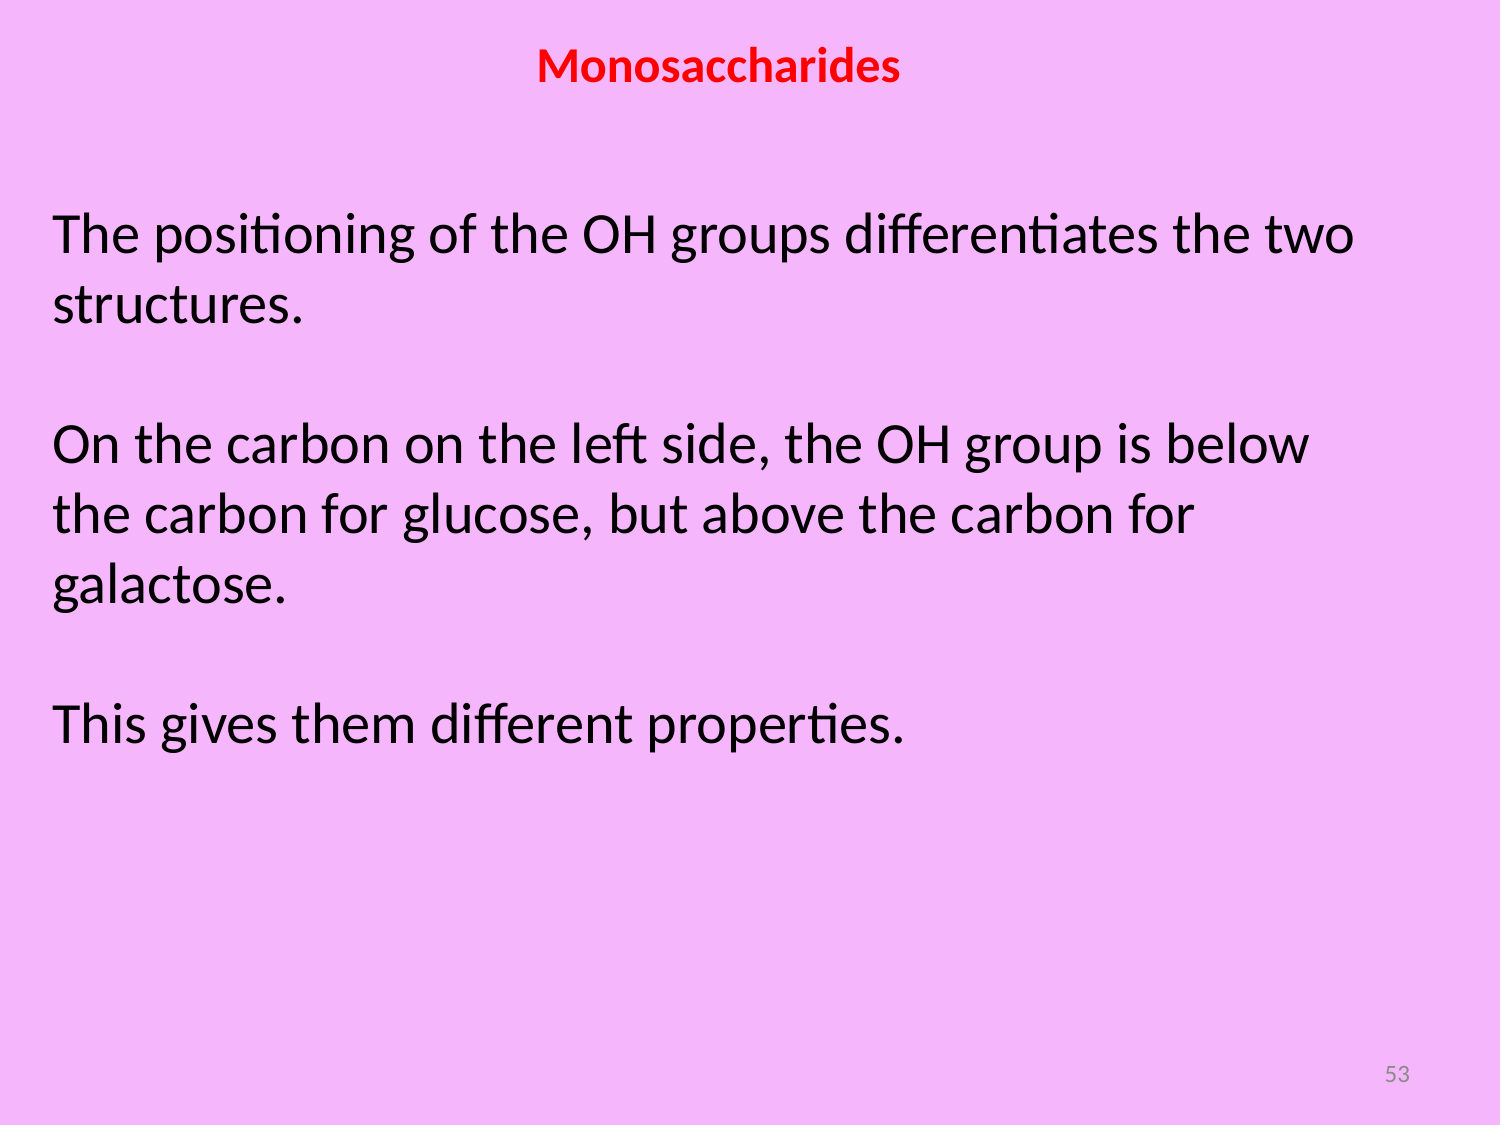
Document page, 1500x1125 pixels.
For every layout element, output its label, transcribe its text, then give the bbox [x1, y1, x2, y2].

text_box The positioning of the OH groups differentiates the two structures. On the carbon on the left side, the OH group is below the carbon for glucose, but above the carbon for galactose. This gives them different properties. [37, 187, 1400, 762]
slide_number 53 [1074, 1042, 1425, 1103]
title Monosaccharides [24, 24, 1413, 100]
